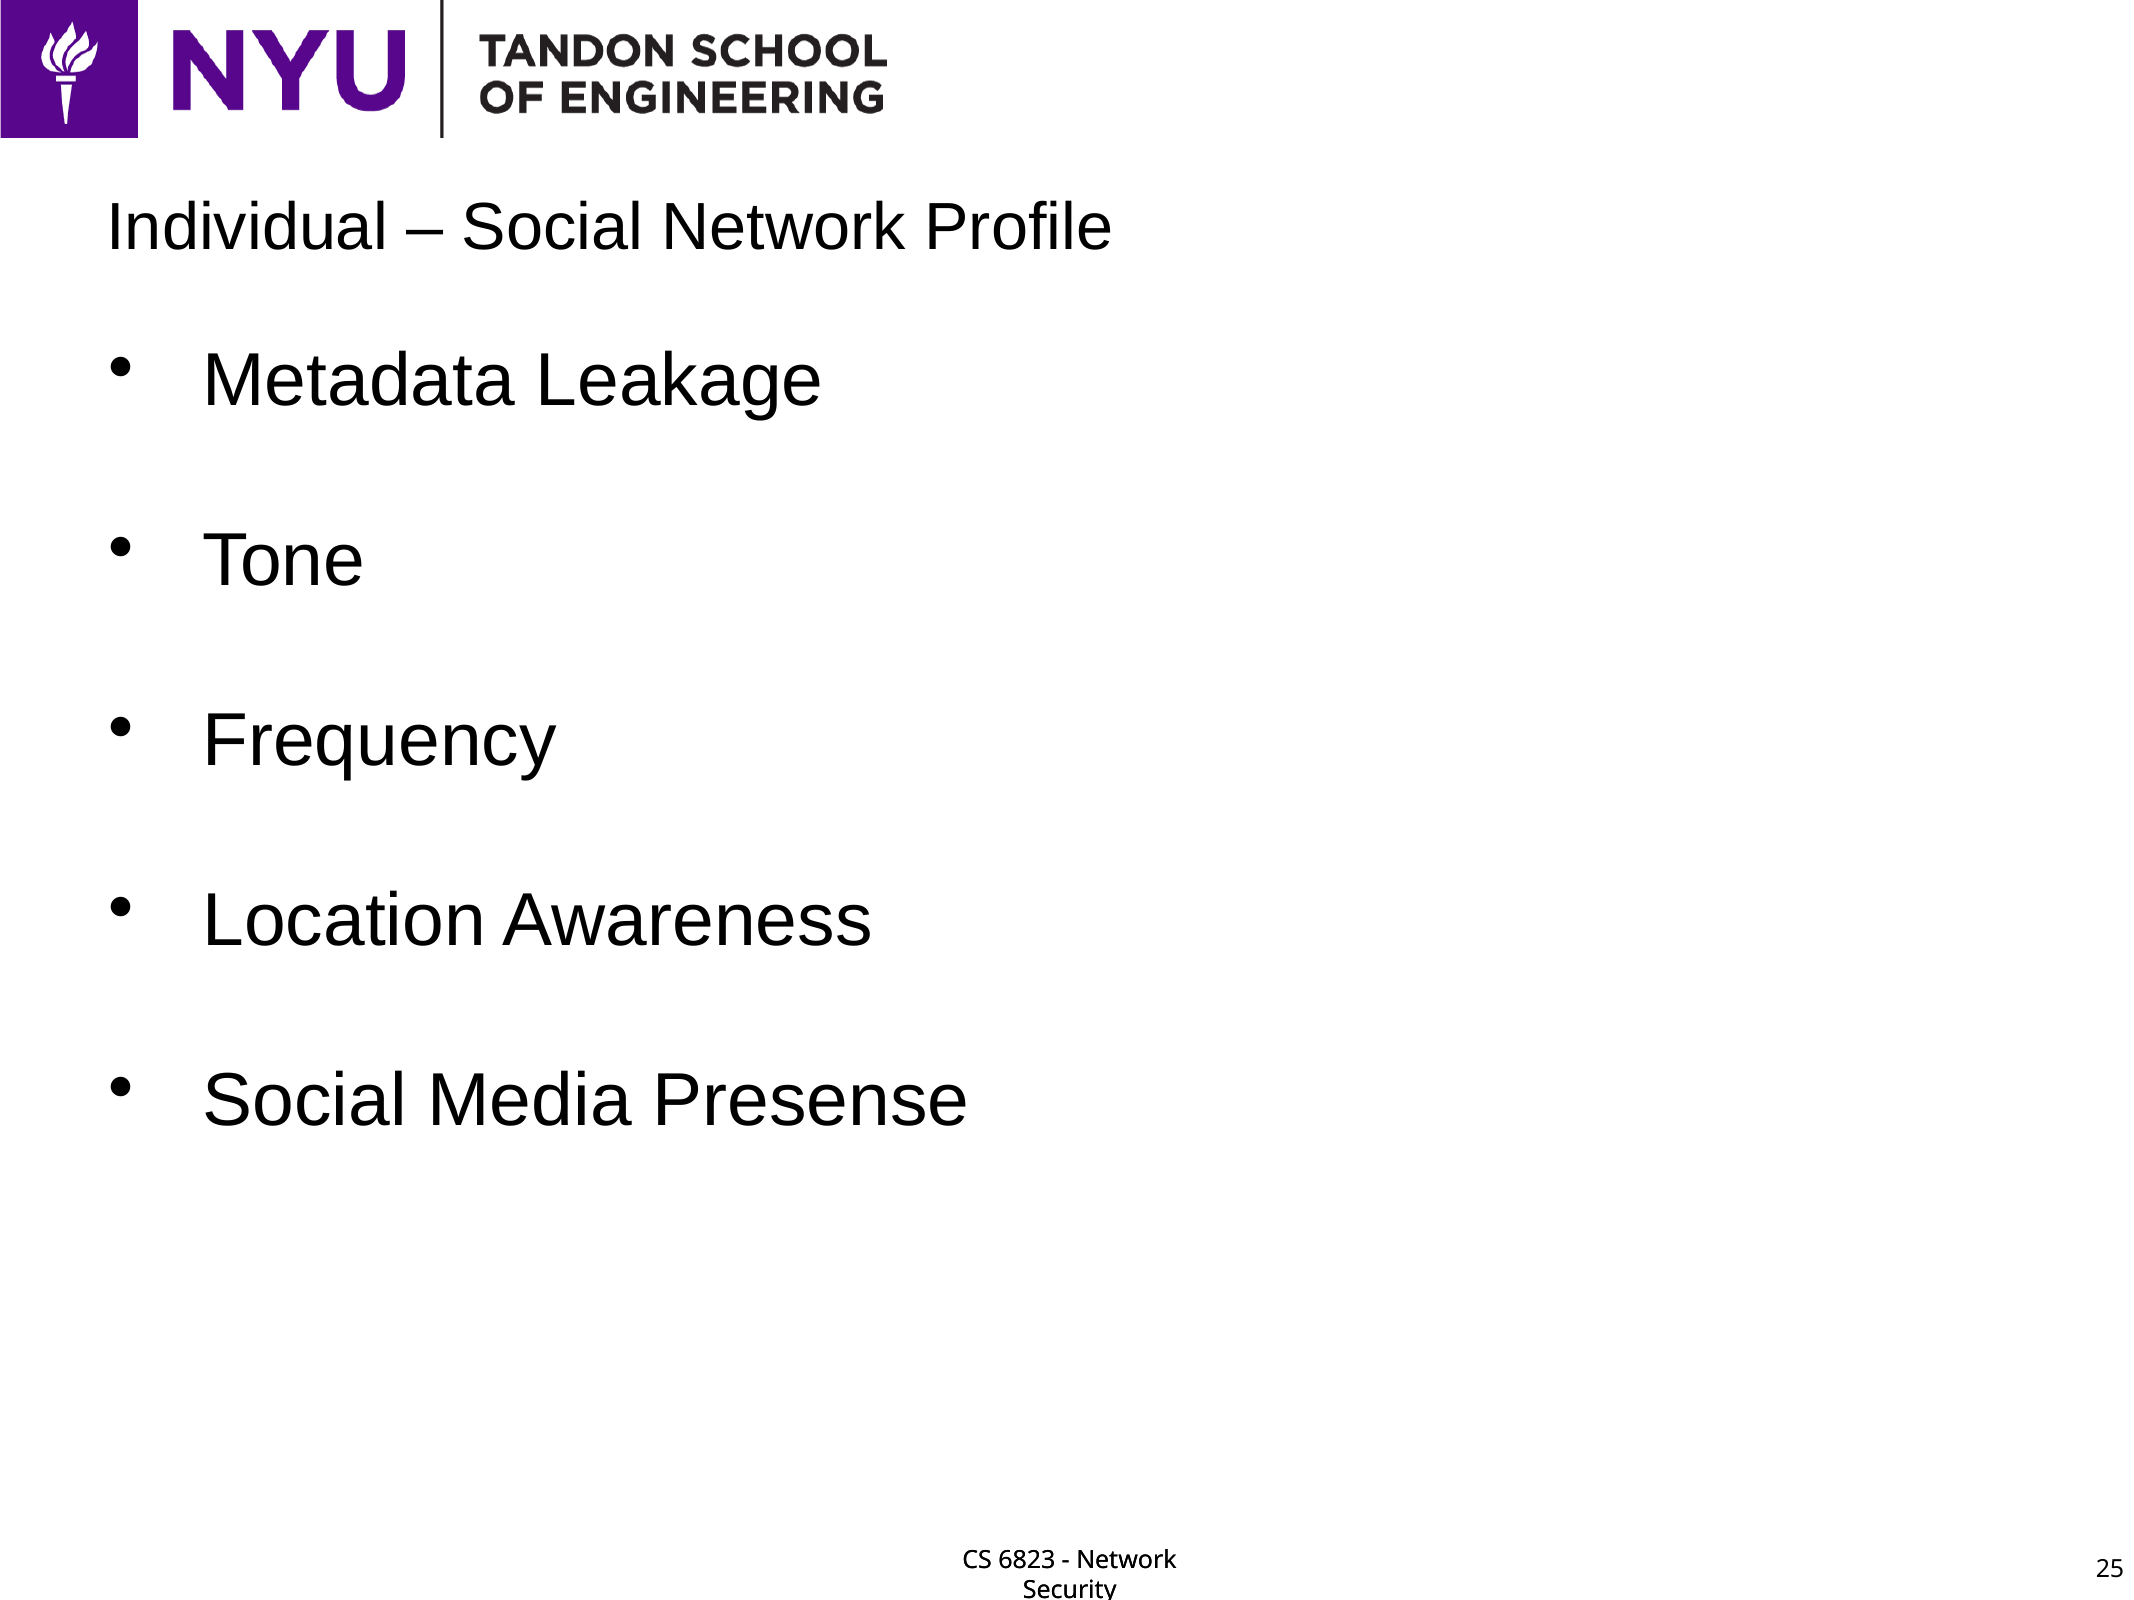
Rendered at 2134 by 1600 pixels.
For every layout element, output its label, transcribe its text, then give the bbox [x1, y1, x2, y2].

picture [0, 0, 887, 138]
title Individual – Social Network Profile [91, 174, 2012, 261]
text_box 25 [2042, 1552, 2134, 1586]
text_box CS 6823 - Network Security [912, 1559, 1228, 1589]
list Metadata Leakage Tone Frequency Location Awareness Social Media Presense [93, 322, 2084, 850]
